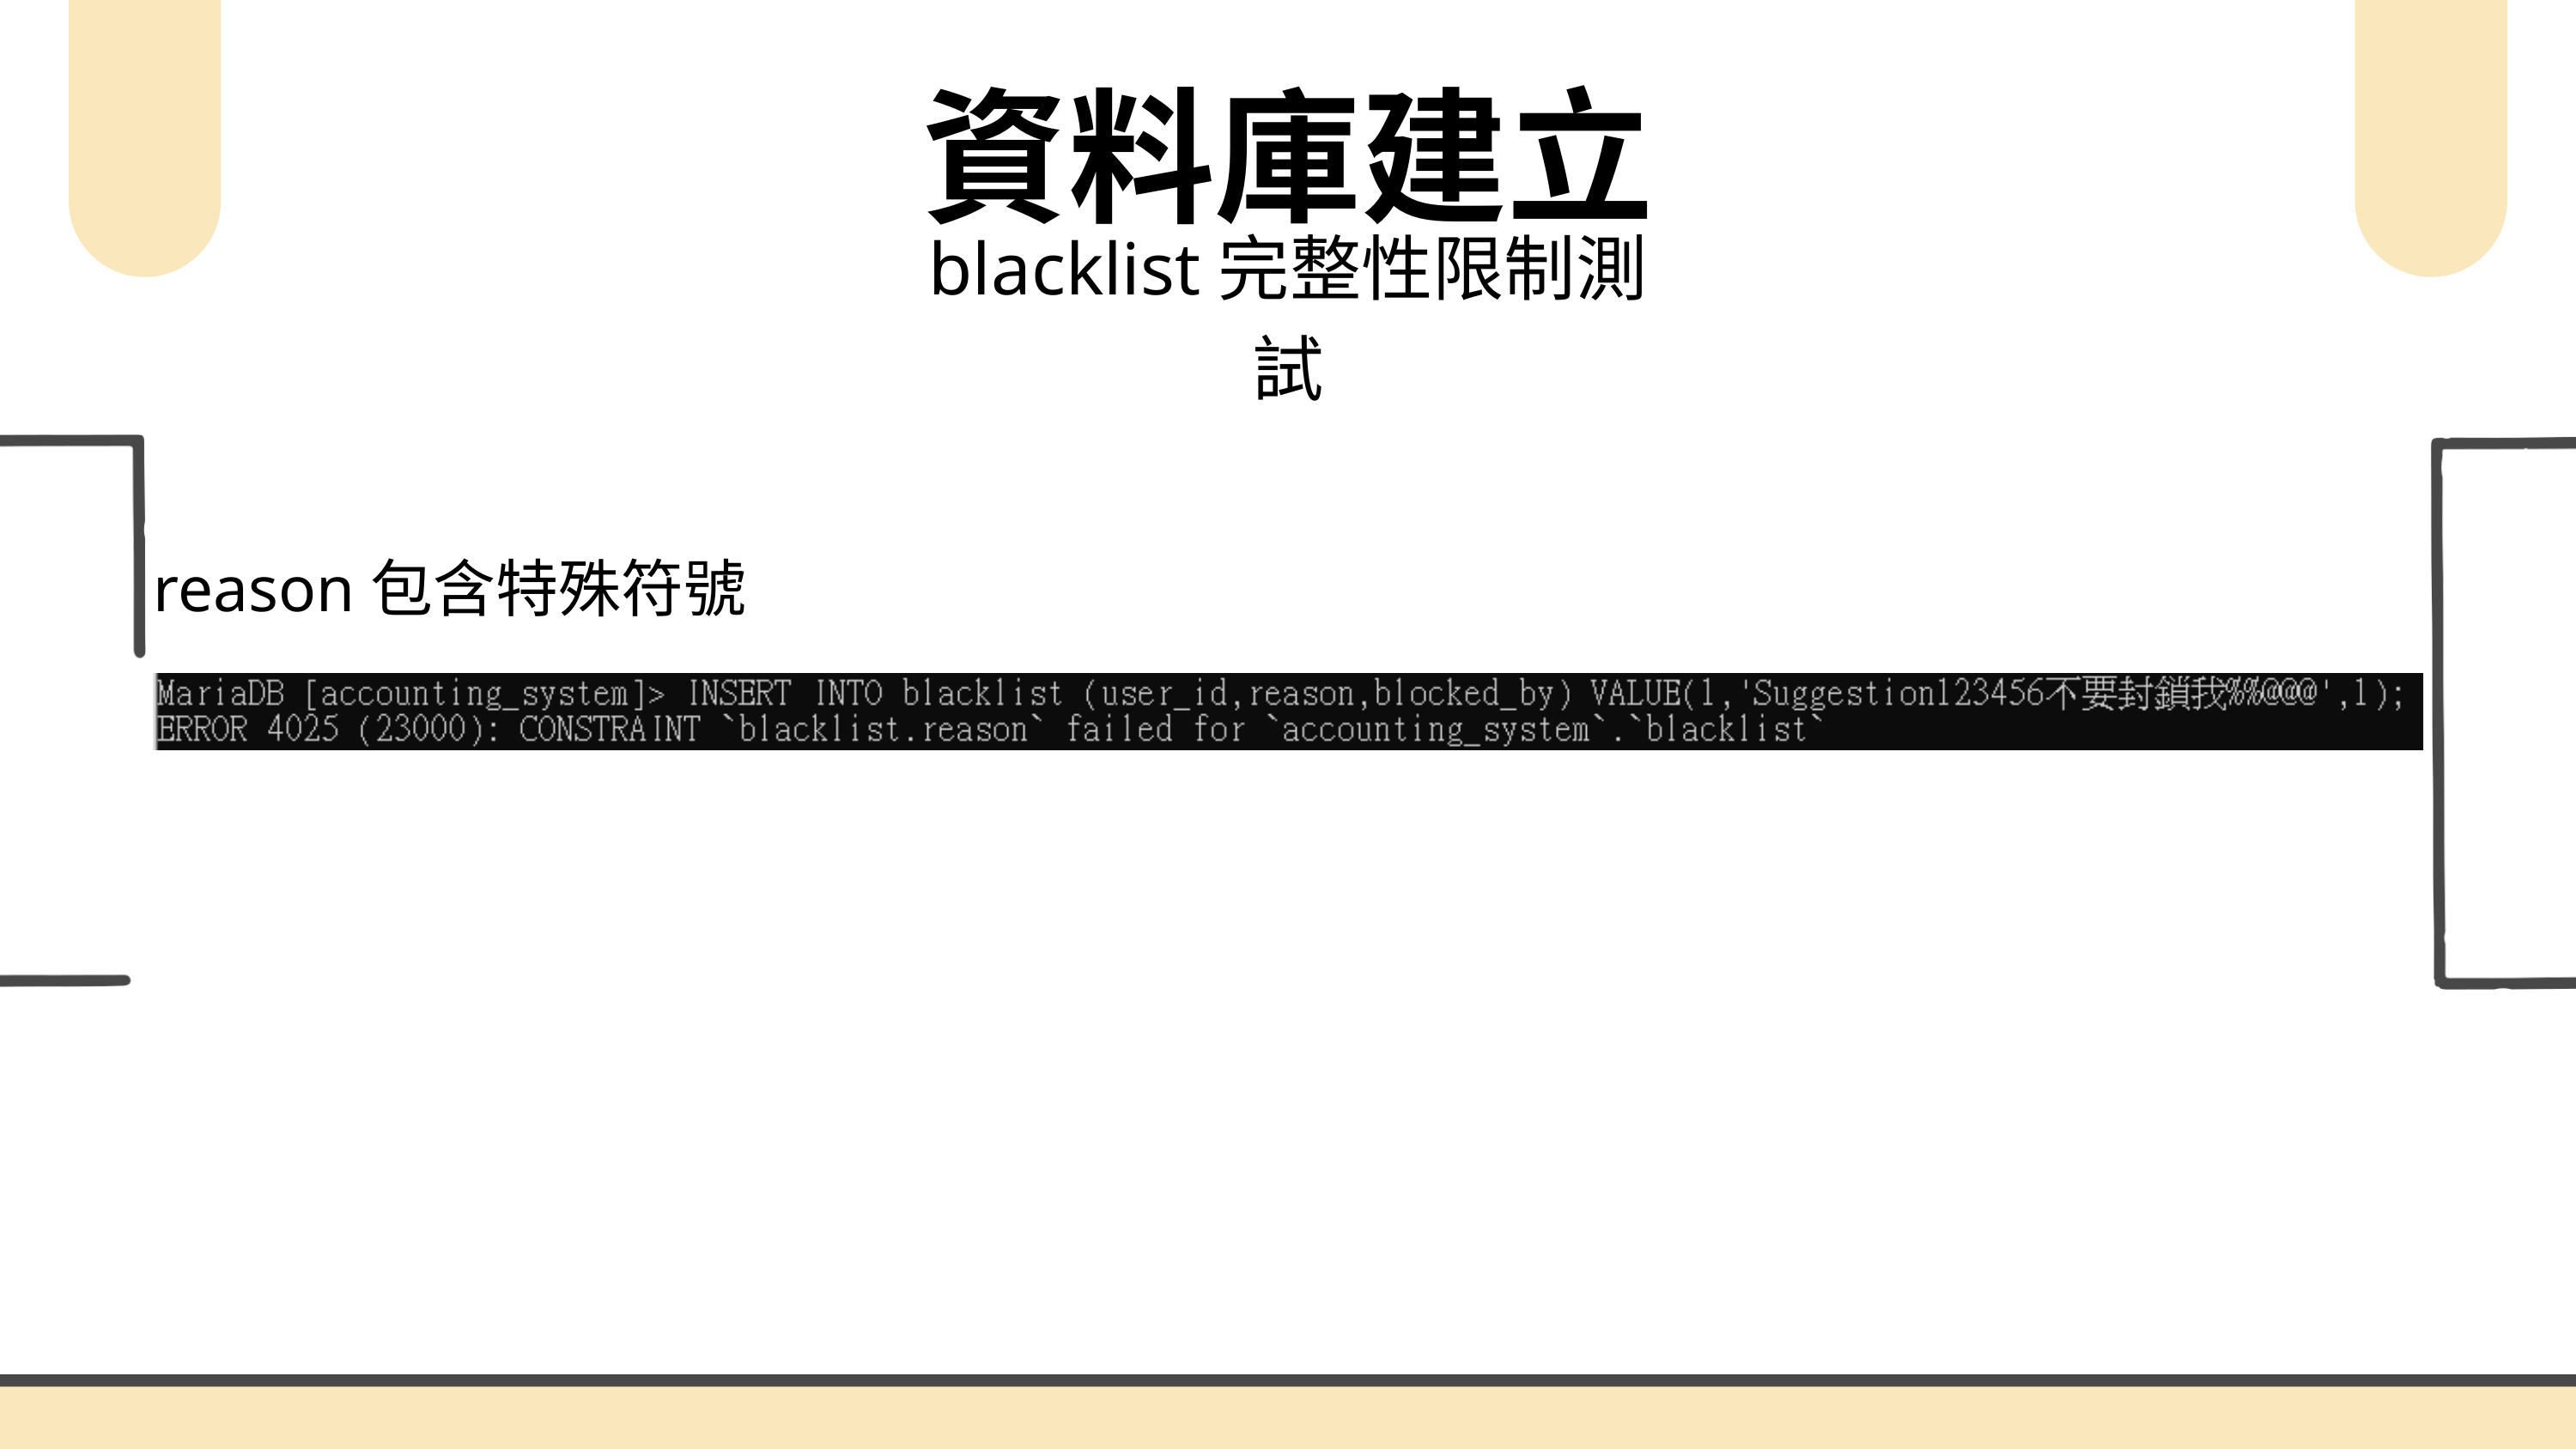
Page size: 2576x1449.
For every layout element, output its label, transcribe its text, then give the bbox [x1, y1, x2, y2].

text_box 資料庫建立 [686, 35, 1890, 241]
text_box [0, 1379, 2576, 1449]
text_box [2354, 0, 2508, 277]
text_box blacklist完整性限制測試 [894, 209, 1681, 410]
text_box [0, 434, 146, 990]
text_box [153, 673, 2424, 750]
text_box [2431, 434, 2576, 990]
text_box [68, 0, 222, 277]
text_box reason包含特殊符號 [153, 537, 1379, 625]
